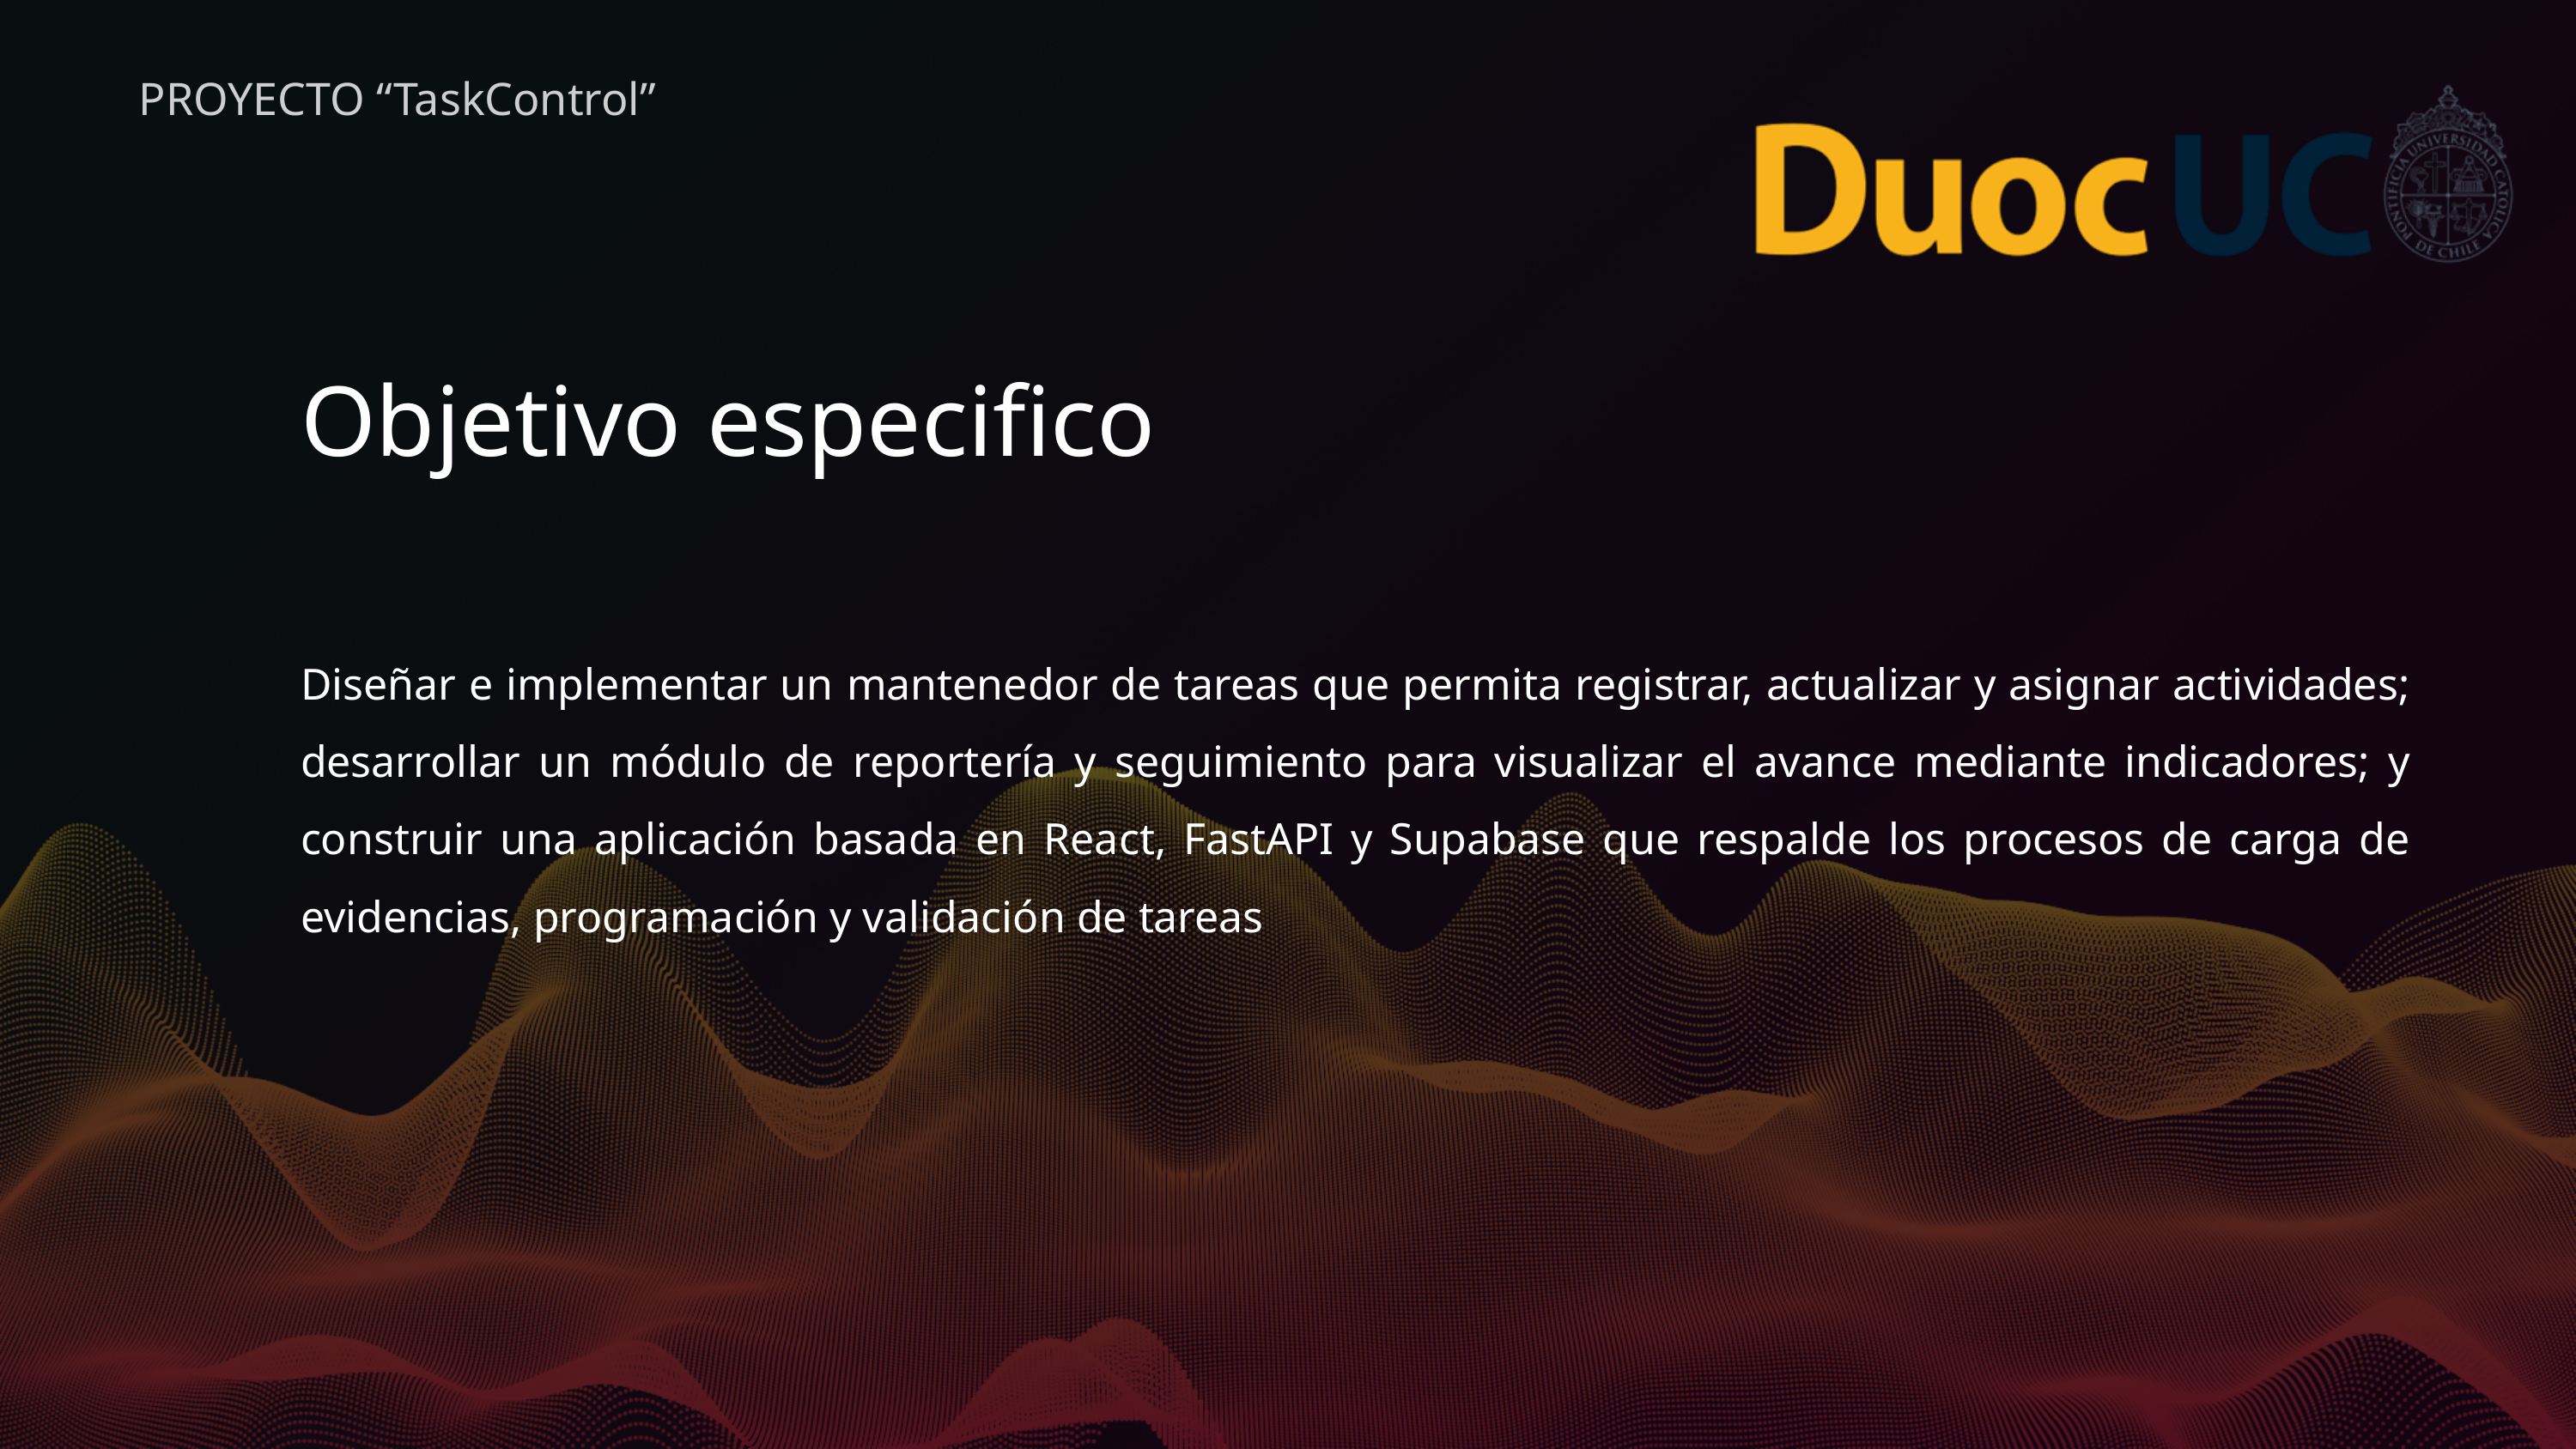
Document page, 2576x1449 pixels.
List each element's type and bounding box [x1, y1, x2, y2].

text_box [0, 0, 2576, 1449]
text_box [1745, 75, 2524, 274]
